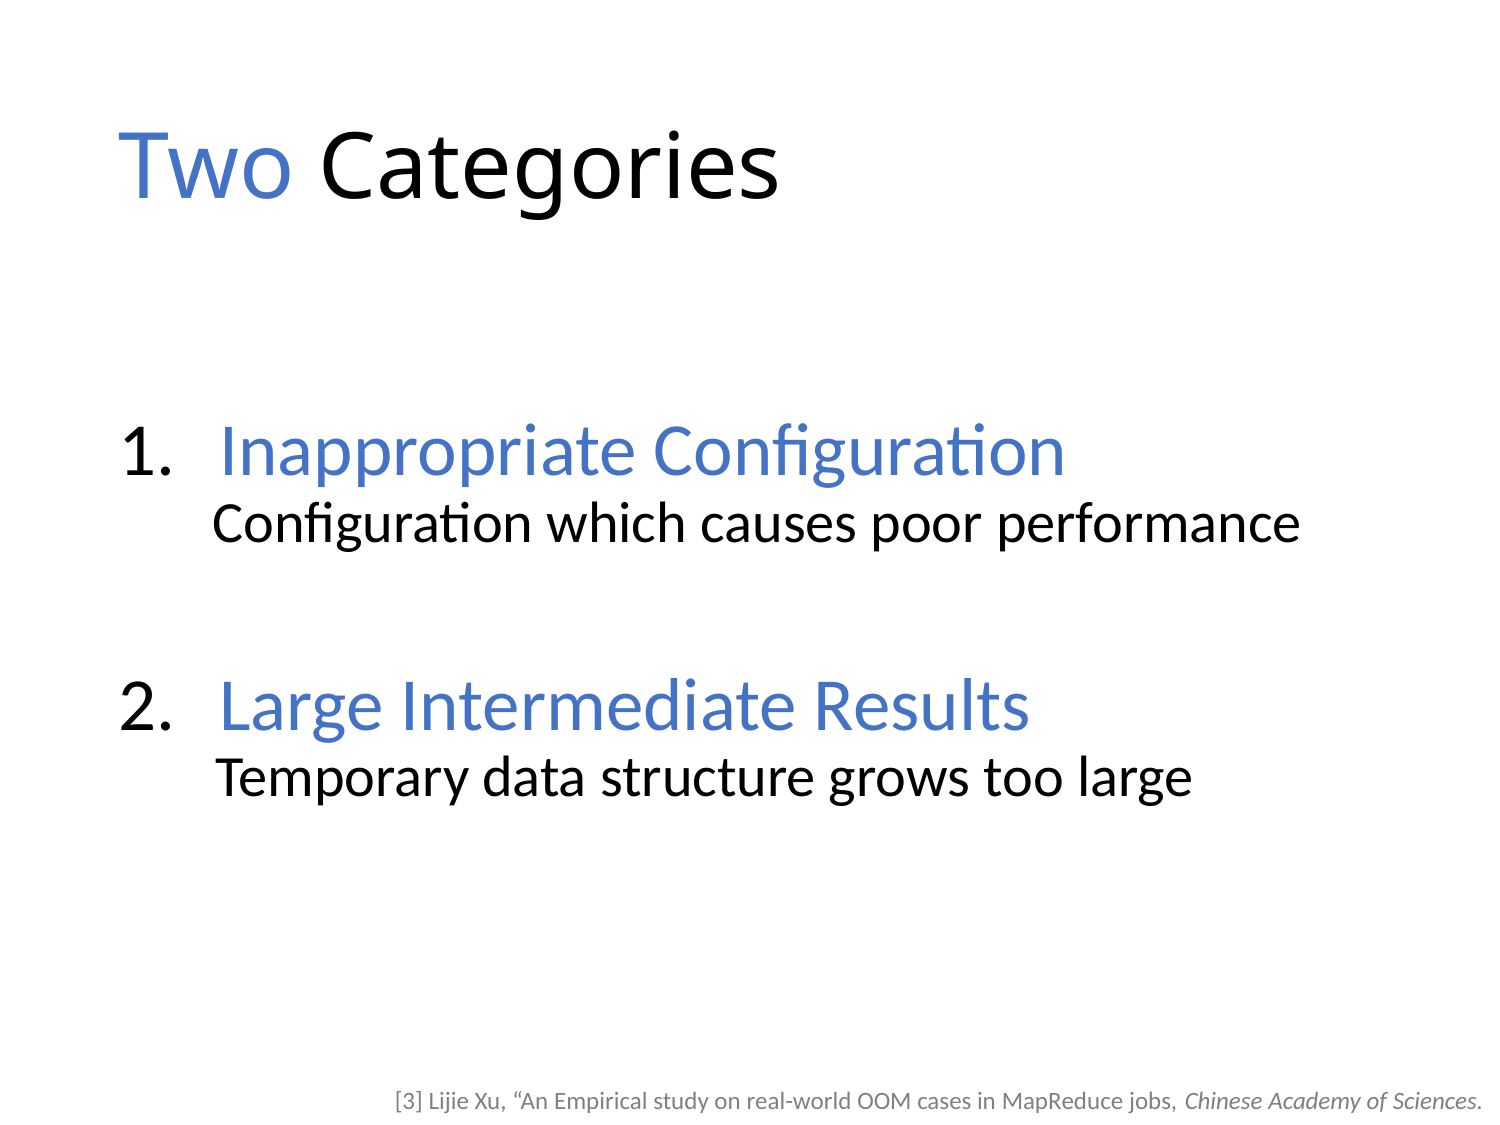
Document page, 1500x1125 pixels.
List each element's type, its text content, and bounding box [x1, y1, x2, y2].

list Inappropriate Configuration Configuration which causes poor performance Large Intermediate Results Temporary data structure grows too large [103, 277, 1397, 1014]
title Two Categories [103, 59, 1397, 277]
text_box [3] Lijie Xu, “An Empirical study on real-world OOM cases in MapReduce jobs, Chinese Academy of Sciences. [379, 1077, 1500, 1123]
